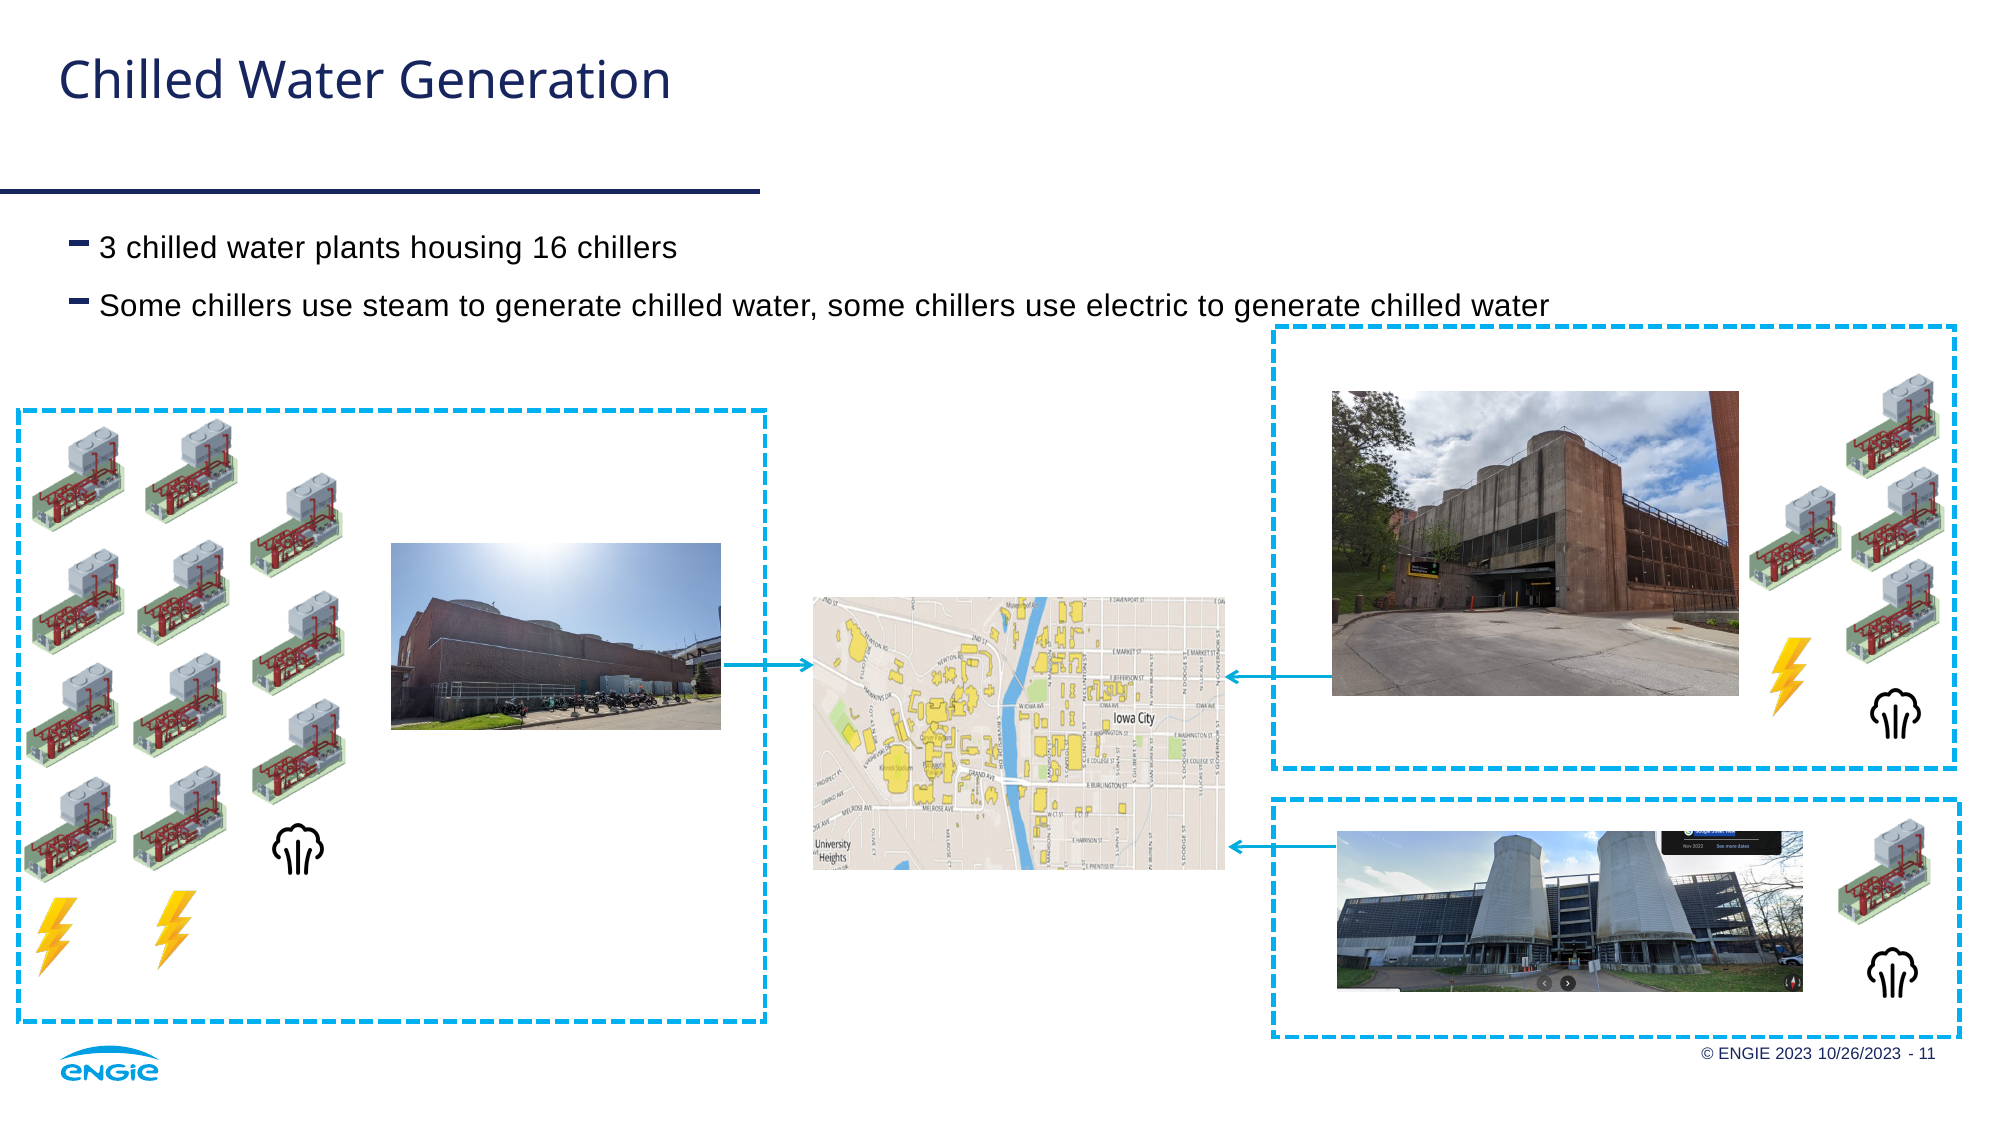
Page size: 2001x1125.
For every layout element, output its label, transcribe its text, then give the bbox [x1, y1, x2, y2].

picture [813, 597, 1225, 870]
picture [272, 823, 324, 875]
picture [150, 886, 198, 973]
text_box [1272, 799, 1960, 1038]
picture [248, 470, 344, 579]
picture [30, 546, 126, 656]
picture [1844, 371, 1946, 665]
picture [69, 240, 89, 252]
picture [143, 416, 239, 525]
picture [250, 588, 347, 806]
picture [30, 893, 79, 980]
picture [135, 537, 231, 647]
picture [22, 774, 118, 884]
picture [1765, 633, 1814, 720]
text_box [1272, 326, 1956, 769]
picture [1836, 816, 1932, 926]
picture [24, 660, 120, 769]
picture [390, 543, 721, 730]
slide_number - 11 [1893, 1035, 1964, 1071]
list 3 chilled water plants housing 16 chillers Some chillers use steam to generate chilled water, some chillers use electric to generate chilled water [54, 219, 1904, 332]
picture [1870, 688, 1921, 739]
picture [1337, 831, 1803, 992]
picture [69, 298, 89, 310]
text_box [18, 410, 766, 1023]
picture [30, 424, 126, 533]
picture [1867, 947, 1918, 998]
picture [1332, 391, 1739, 696]
picture [131, 763, 228, 872]
picture [131, 650, 228, 760]
footer © ENGIE 2023 [1684, 1038, 1800, 1071]
title Chilled Water Generation [43, 43, 1904, 119]
picture [1747, 483, 1843, 592]
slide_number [1800, 1038, 1893, 1071]
